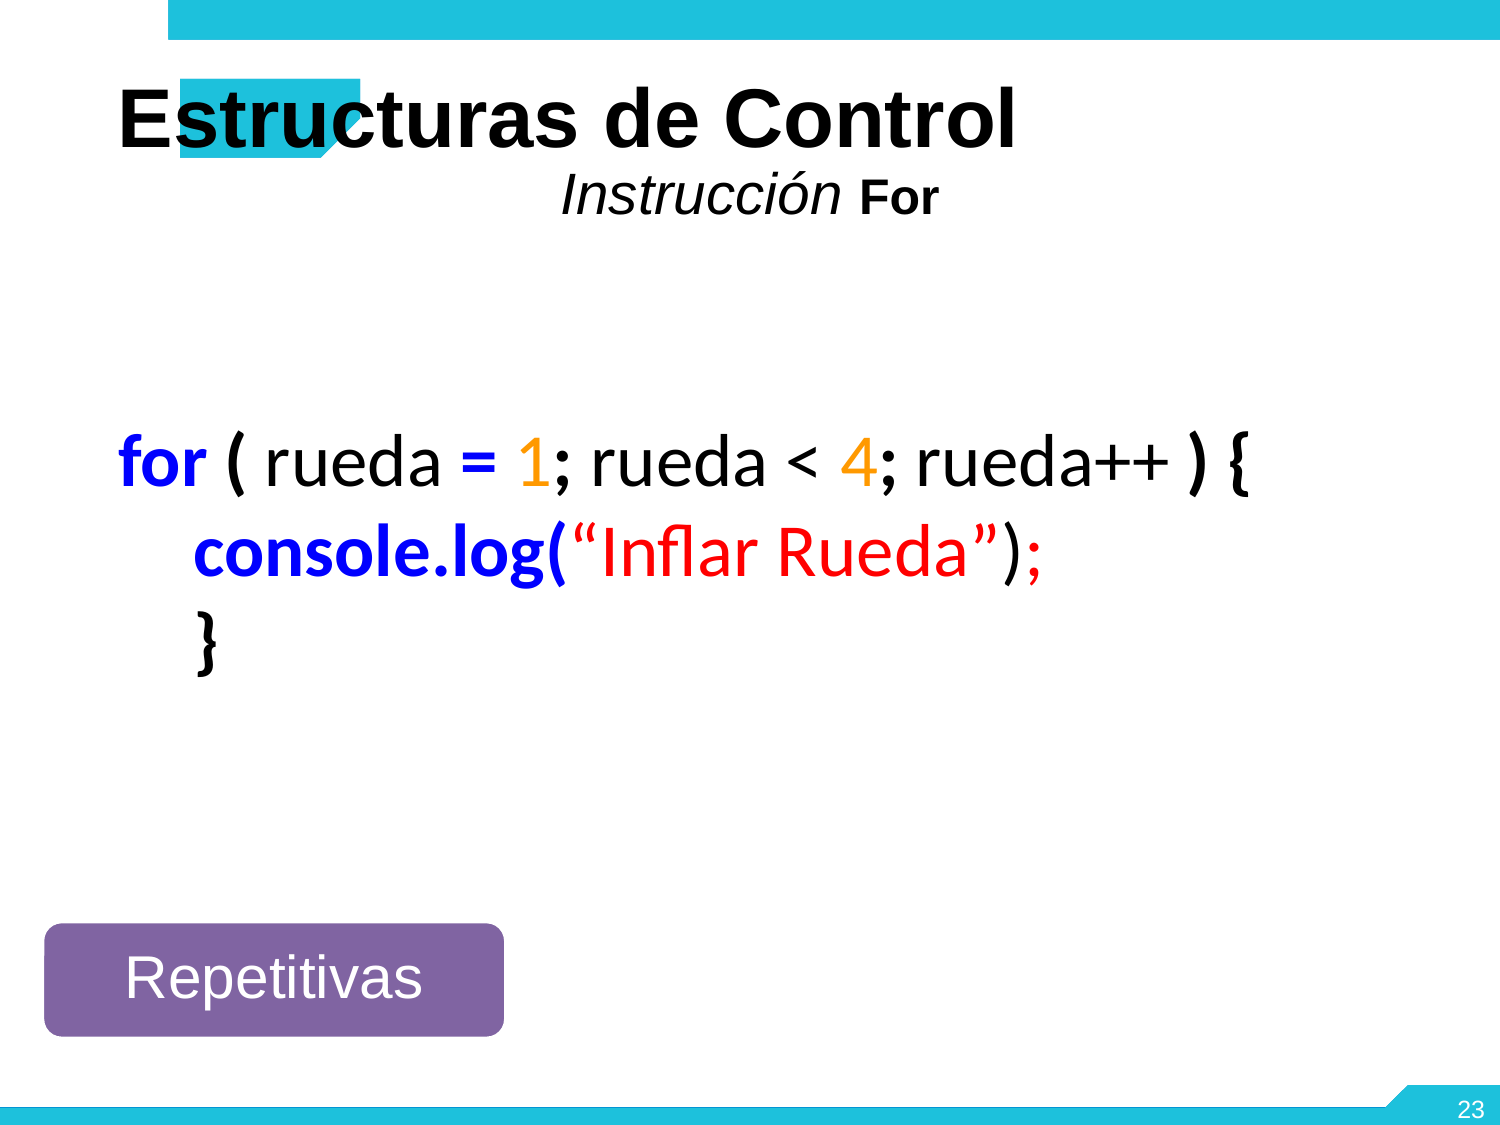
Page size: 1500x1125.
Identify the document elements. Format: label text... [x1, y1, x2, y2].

text_box <number> [1408, 1078, 1500, 1125]
text_box for ( rueda = 1; rueda < 4; rueda++ ) { console.log(“Inflar Rueda”); } [103, 395, 1364, 728]
text_box Estructuras de Control Instrucción For [103, 45, 1397, 246]
text_box Repetitivas [42, 921, 507, 1037]
